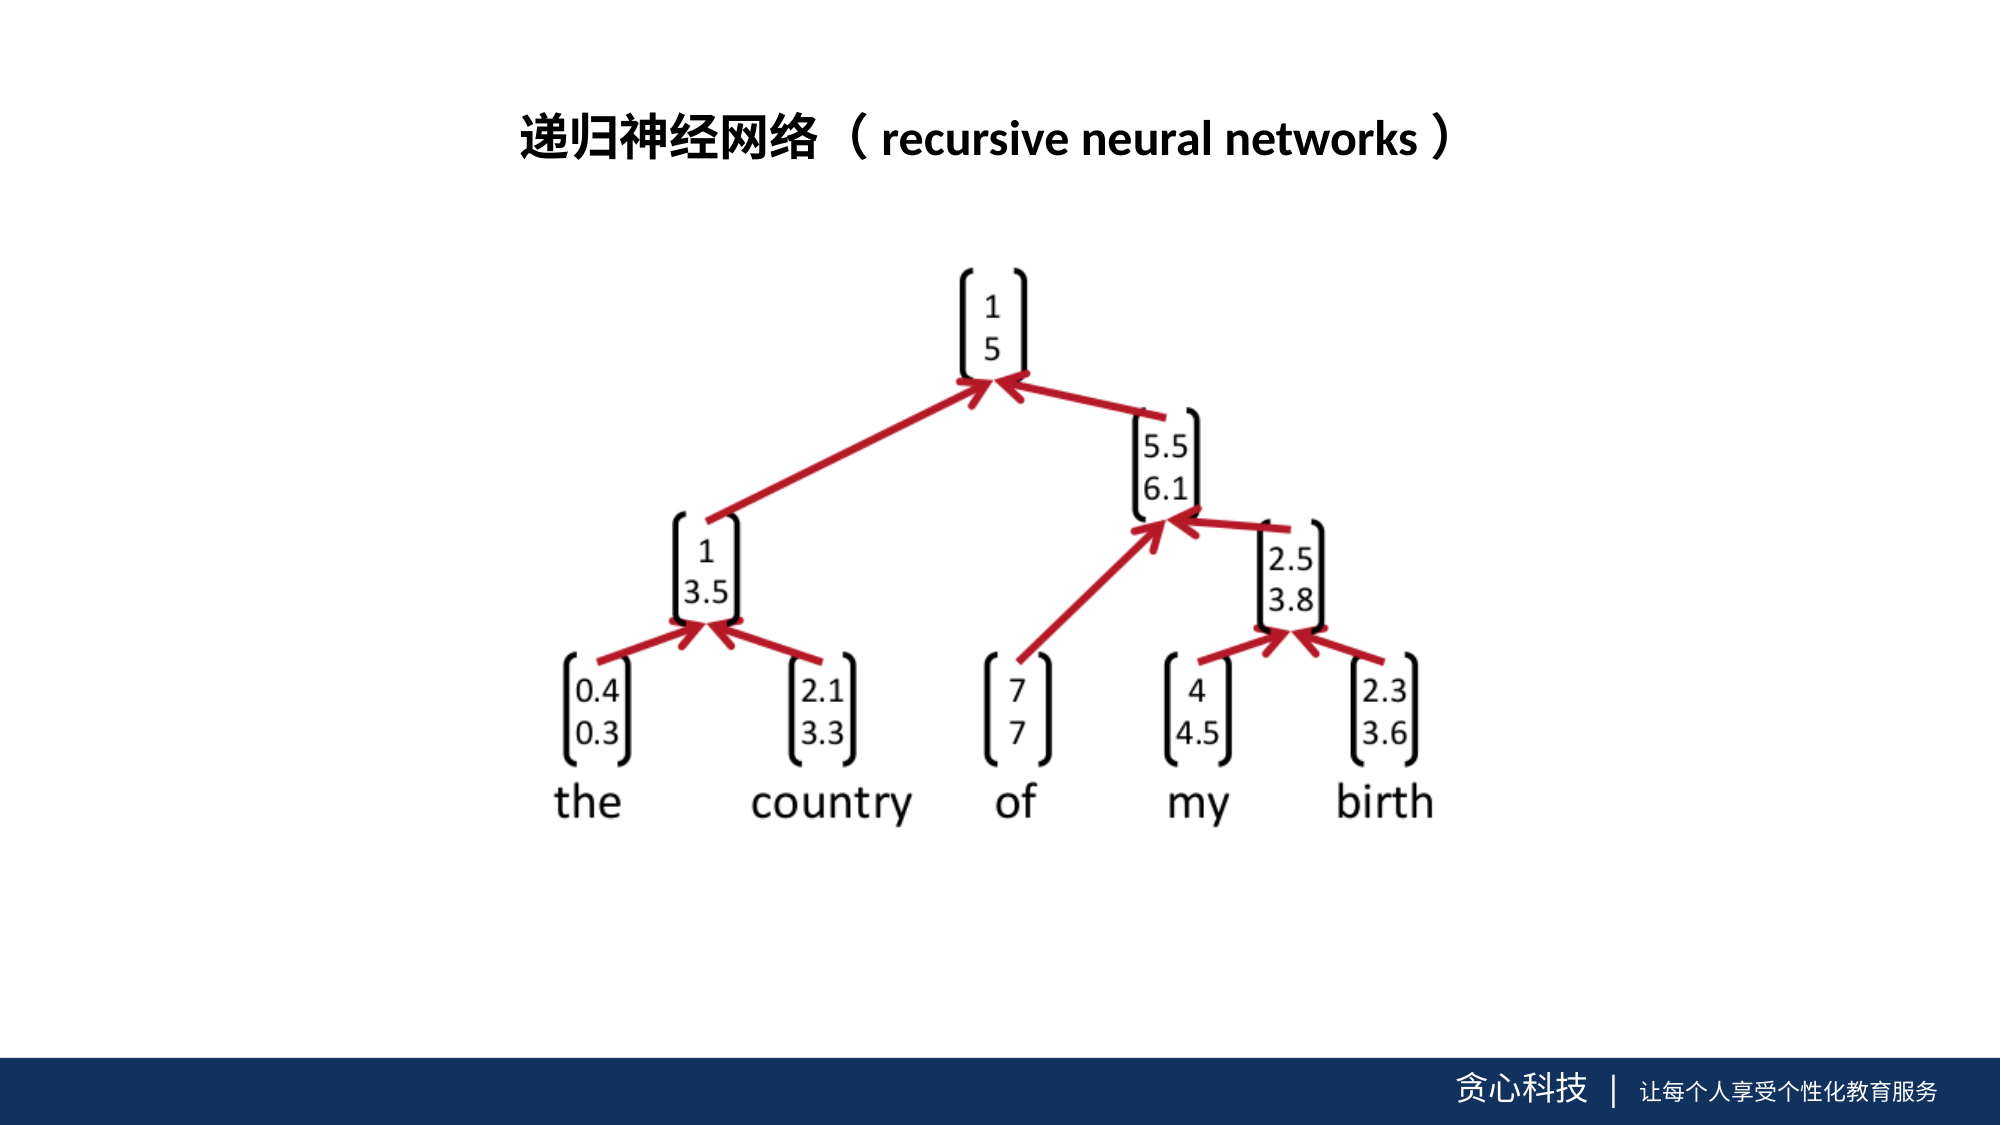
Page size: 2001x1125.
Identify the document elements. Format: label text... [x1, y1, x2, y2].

picture [549, 246, 1451, 843]
text_box 递归神经网络（recursive neural networks） [471, 97, 1529, 173]
